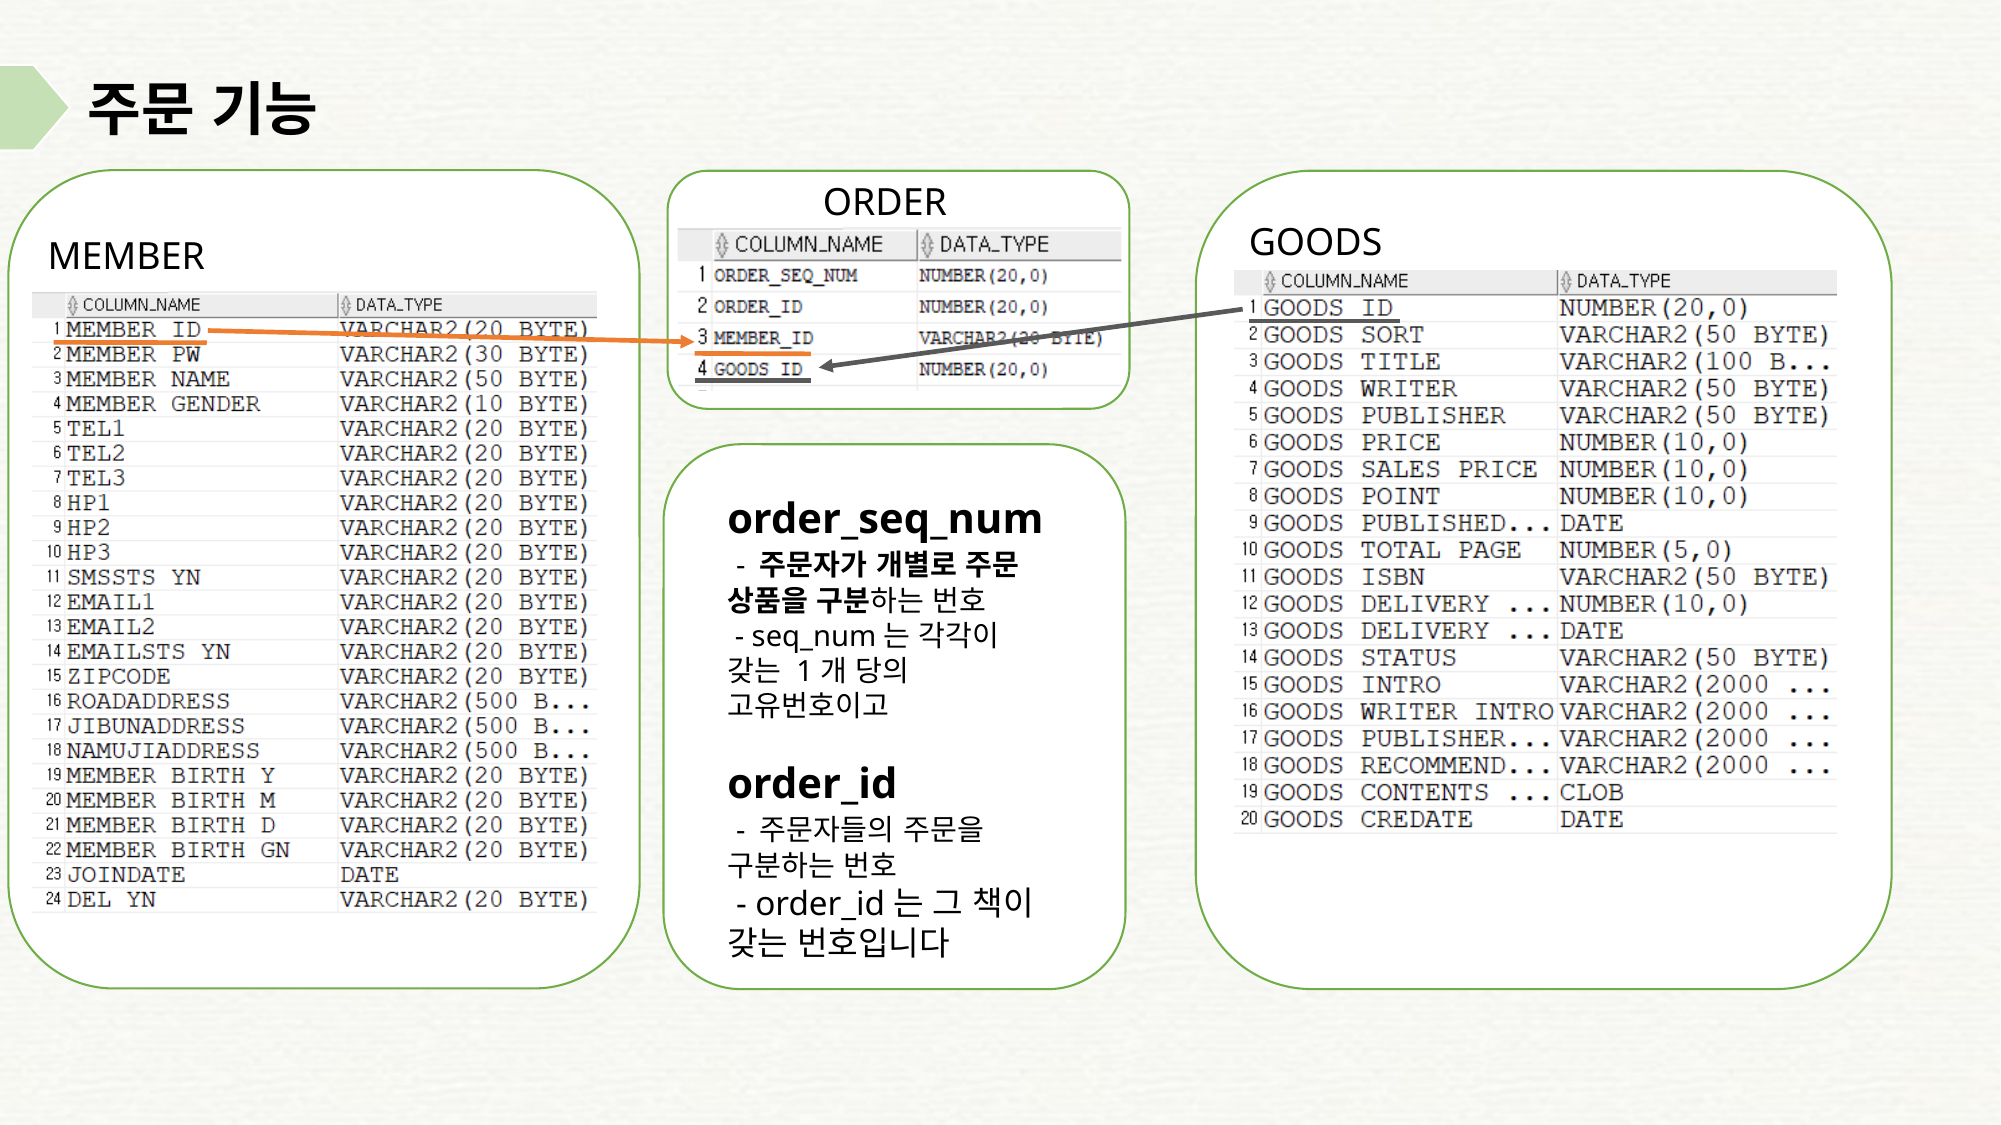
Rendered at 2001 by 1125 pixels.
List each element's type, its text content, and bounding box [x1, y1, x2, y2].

picture [0, 0, 2000, 1125]
text_box MEMBER [32, 224, 498, 284]
text_box [7, 169, 641, 990]
text_box ORDER [808, 170, 1031, 227]
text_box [818, 309, 1243, 368]
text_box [207, 330, 695, 342]
text_box [0, 63, 72, 152]
text_box 주문 기능 [73, 64, 1163, 150]
text_box GOODS [1234, 210, 1699, 270]
text_box order_seq_num - 주문자가 개별로 주문 상품을 구분하는 번호 - seq_num는 각각이 갖는 1개 당의 고유번호이고 order_id - 주문자들의 주문을 구분하는 번호 - order_id는 그 책이 갖는 번호입니다 [712, 484, 1071, 970]
text_box [662, 443, 1127, 991]
text_box [666, 169, 1131, 330]
text_box [666, 344, 1131, 410]
text_box [1194, 169, 1893, 991]
